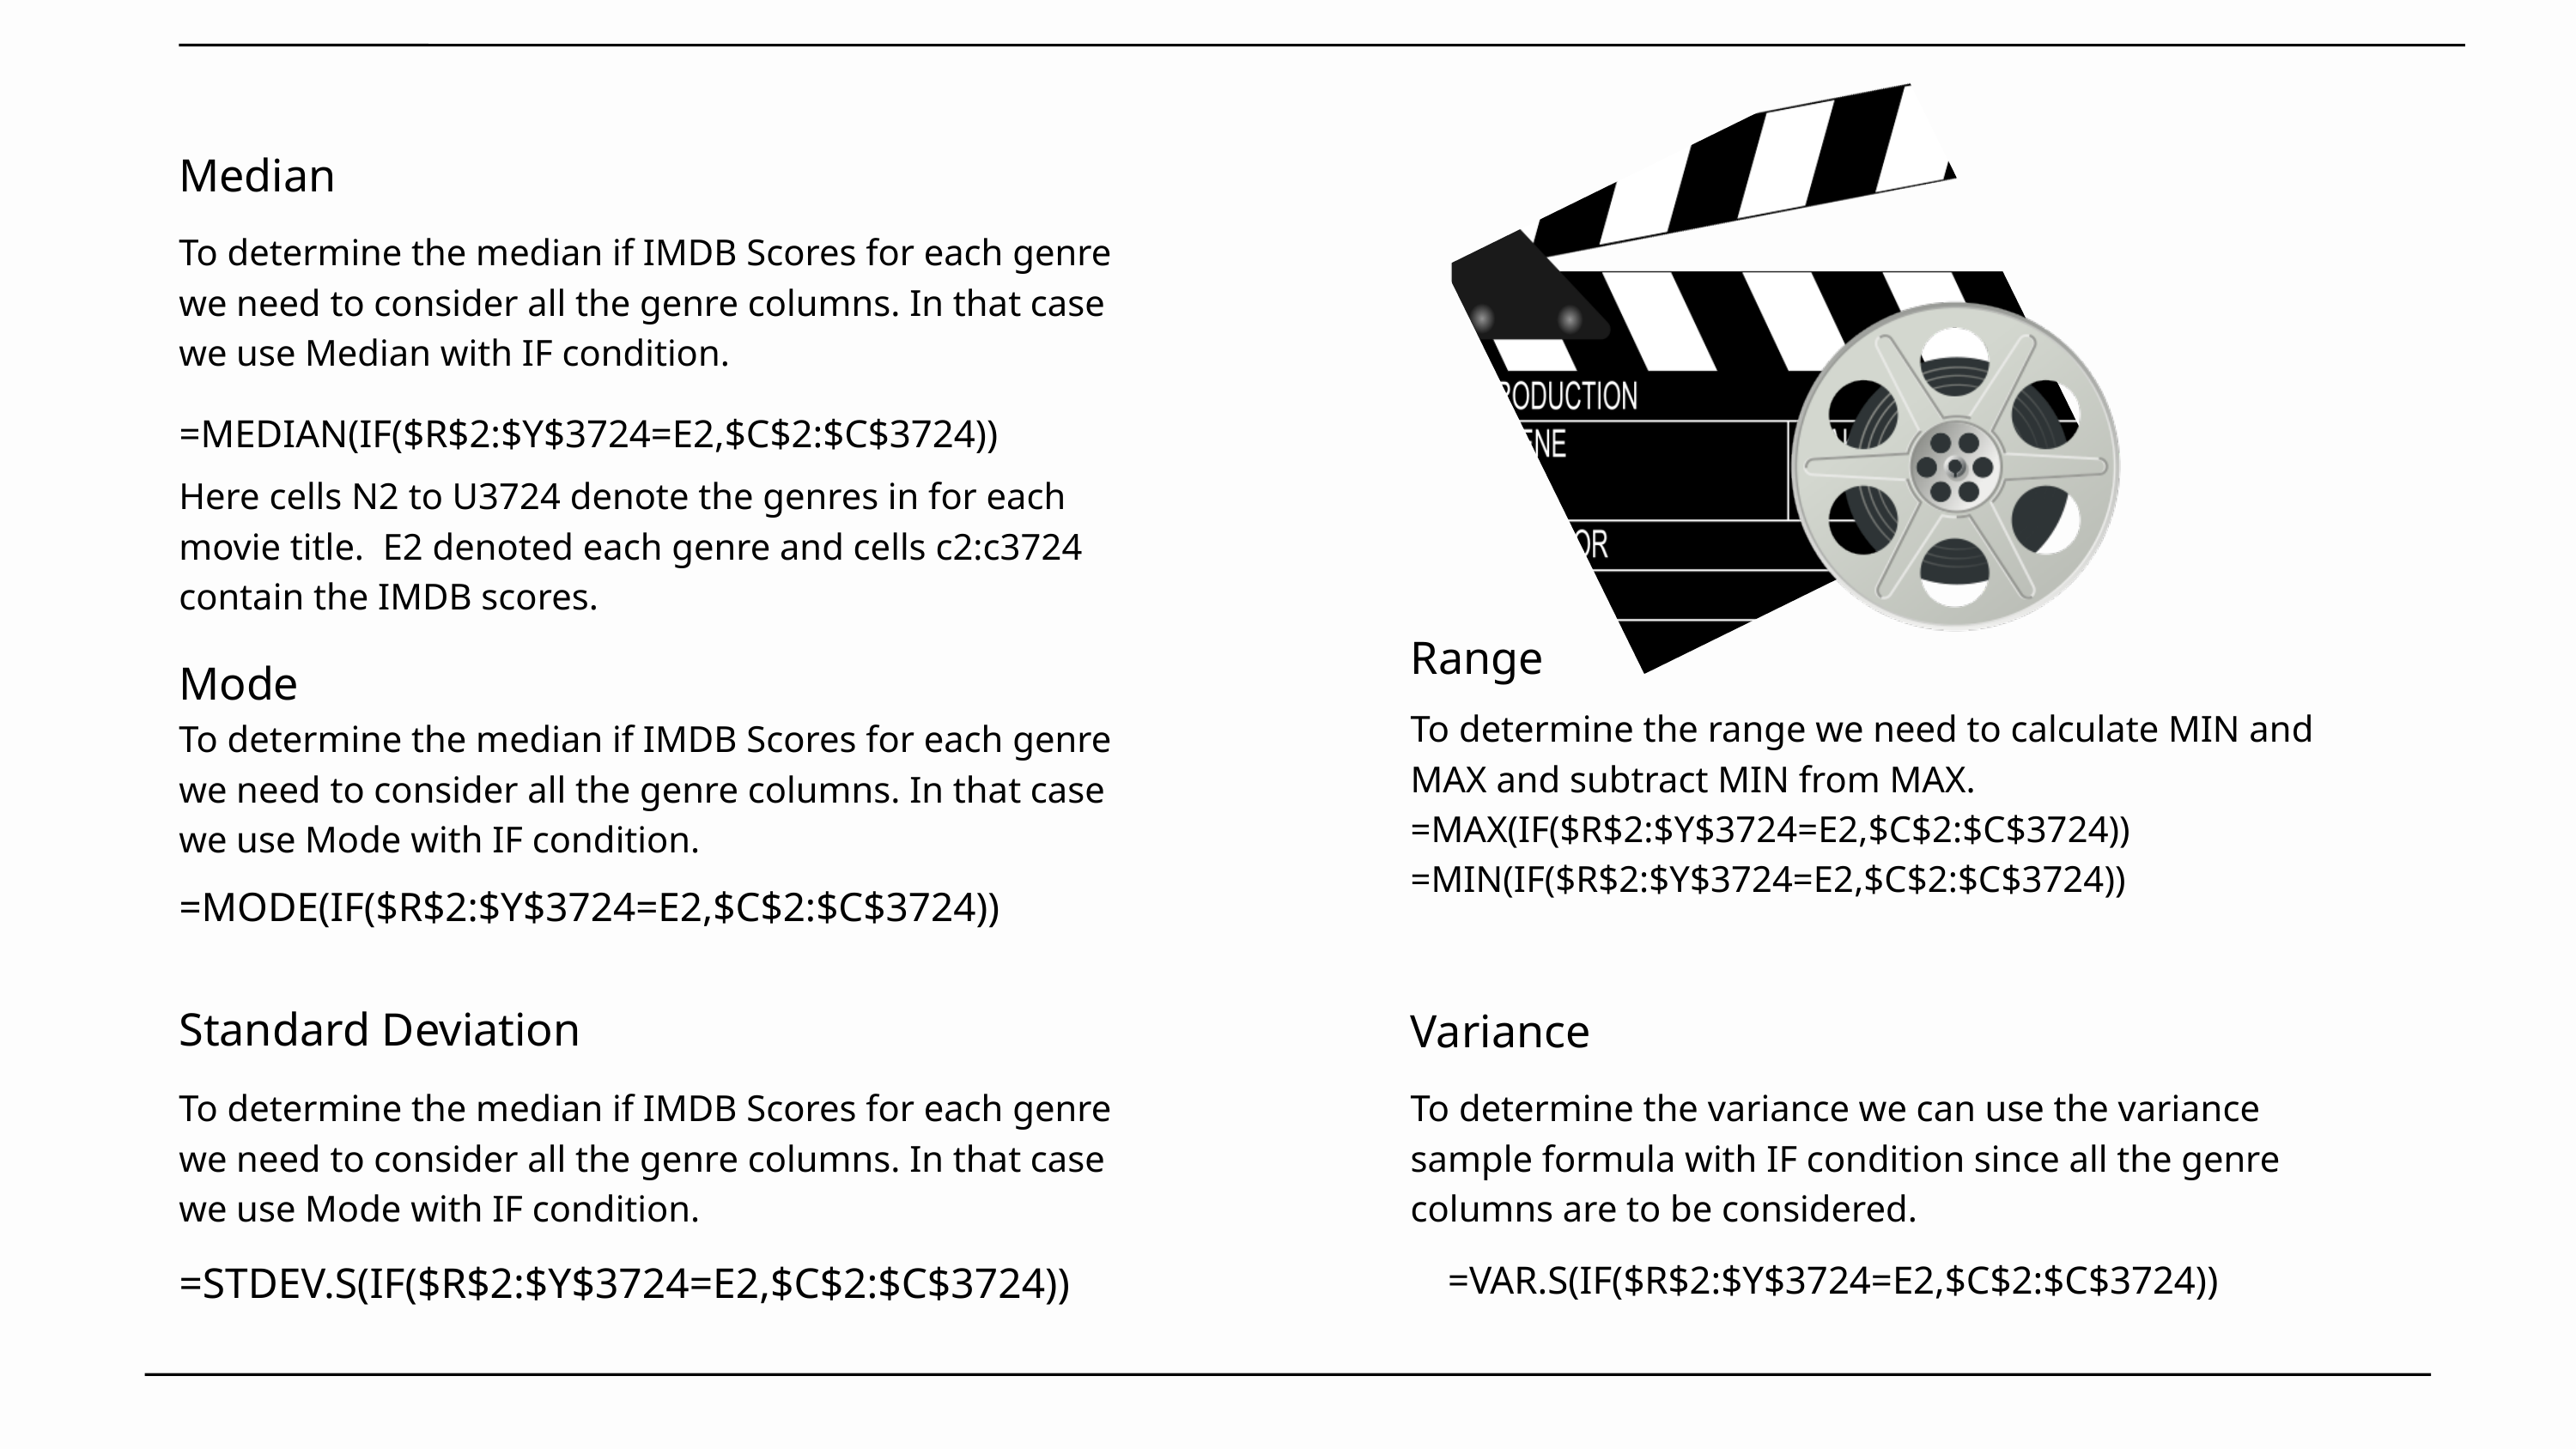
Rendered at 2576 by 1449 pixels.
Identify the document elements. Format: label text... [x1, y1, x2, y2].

text_box Standard Deviation [179, 991, 706, 1055]
text_box [1443, 46, 2007, 620]
text_box =MEDIAN(IF($R$2:$Y$3724=E2,$C$2:$C$3724)) [179, 402, 1232, 455]
text_box =VAR.S(IF($R$2:$Y$3724=E2,$C$2:$C$3724)) [1410, 1248, 2257, 1302]
text_box To determine the median if IMDB Scores for each genre we need to consider all the genre columns. In that case we use Mode with IF condition. [179, 1078, 1130, 1229]
text_box To determine the range we need to calculate MIN and MAX and subtract MIN from MAX. =MAX(IF($R$2:$Y$3724=E2,$C$2:$C$3724)) =MIN(IF($R$2:$Y$3724=E2,$C$2:$C$3724)) [1410, 699, 2361, 950]
text_box Variance [1410, 993, 2361, 1057]
text_box Range [1410, 620, 2361, 683]
text_box =MODE(IF($R$2:$Y$3724=E2,$C$2:$C$3724)) [179, 874, 1232, 930]
text_box Median [179, 137, 1130, 201]
text_box =STDEV.S(IF($R$2:$Y$3724=E2,$C$2:$C$3724)) [179, 1248, 1232, 1307]
text_box To determine the variance we can use the variance sample formula with IF condition since all the genre columns are to be considered. [1410, 1078, 2361, 1229]
text_box Mode [179, 646, 1130, 709]
text_box To determine the median if IMDB Scores for each genre we need to consider all the genre columns. In that case we use Median with IF condition. [179, 222, 1130, 373]
text_box Here cells N2 to U3724 denote the genres in for each movie title. E2 denoted each genre and cells c2:c3724 contain the IMDB scores. [179, 466, 1130, 617]
text_box [1768, 279, 2143, 620]
text_box To determine the median if IMDB Scores for each genre we need to consider all the genre columns. In that case we use Mode with IF condition. [179, 709, 1130, 860]
